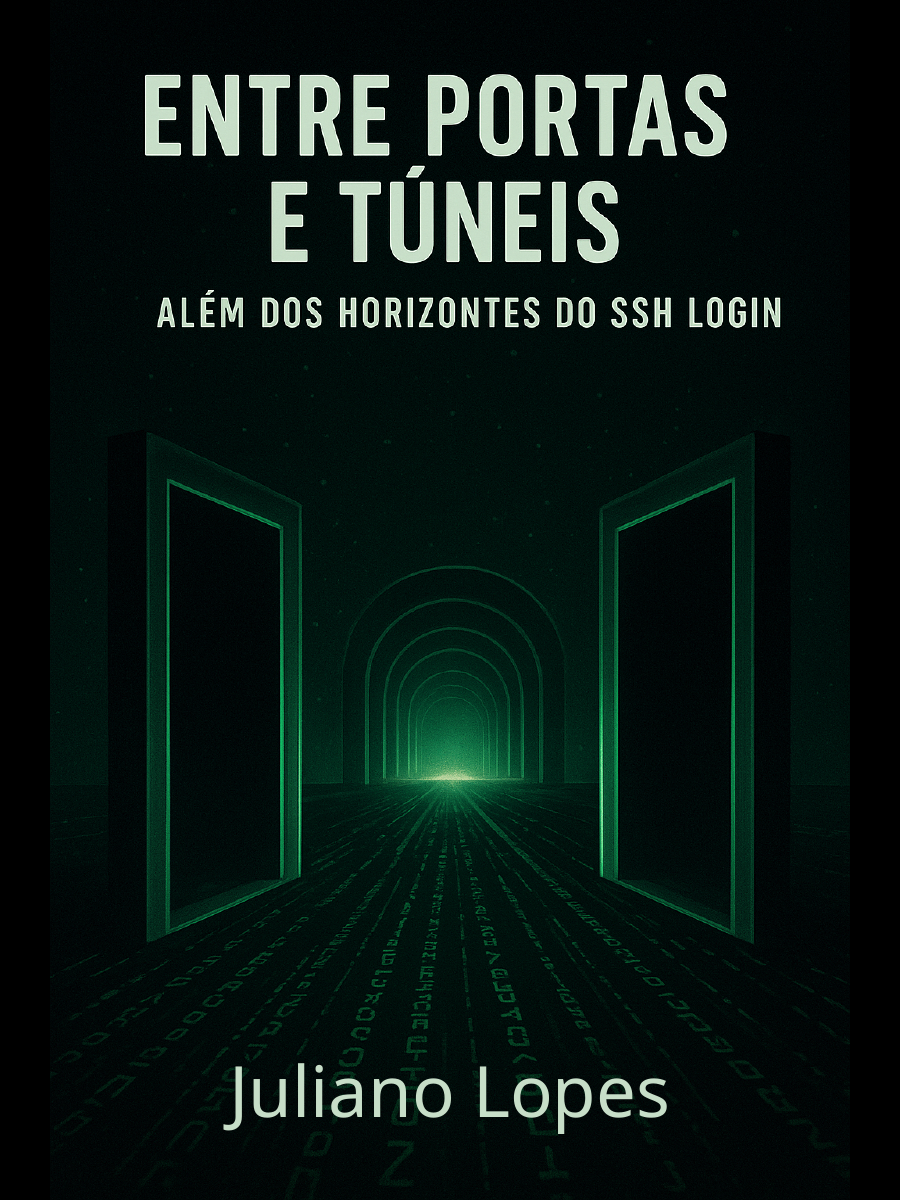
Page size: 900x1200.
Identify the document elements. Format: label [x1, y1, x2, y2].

picture [49, 0, 851, 1200]
